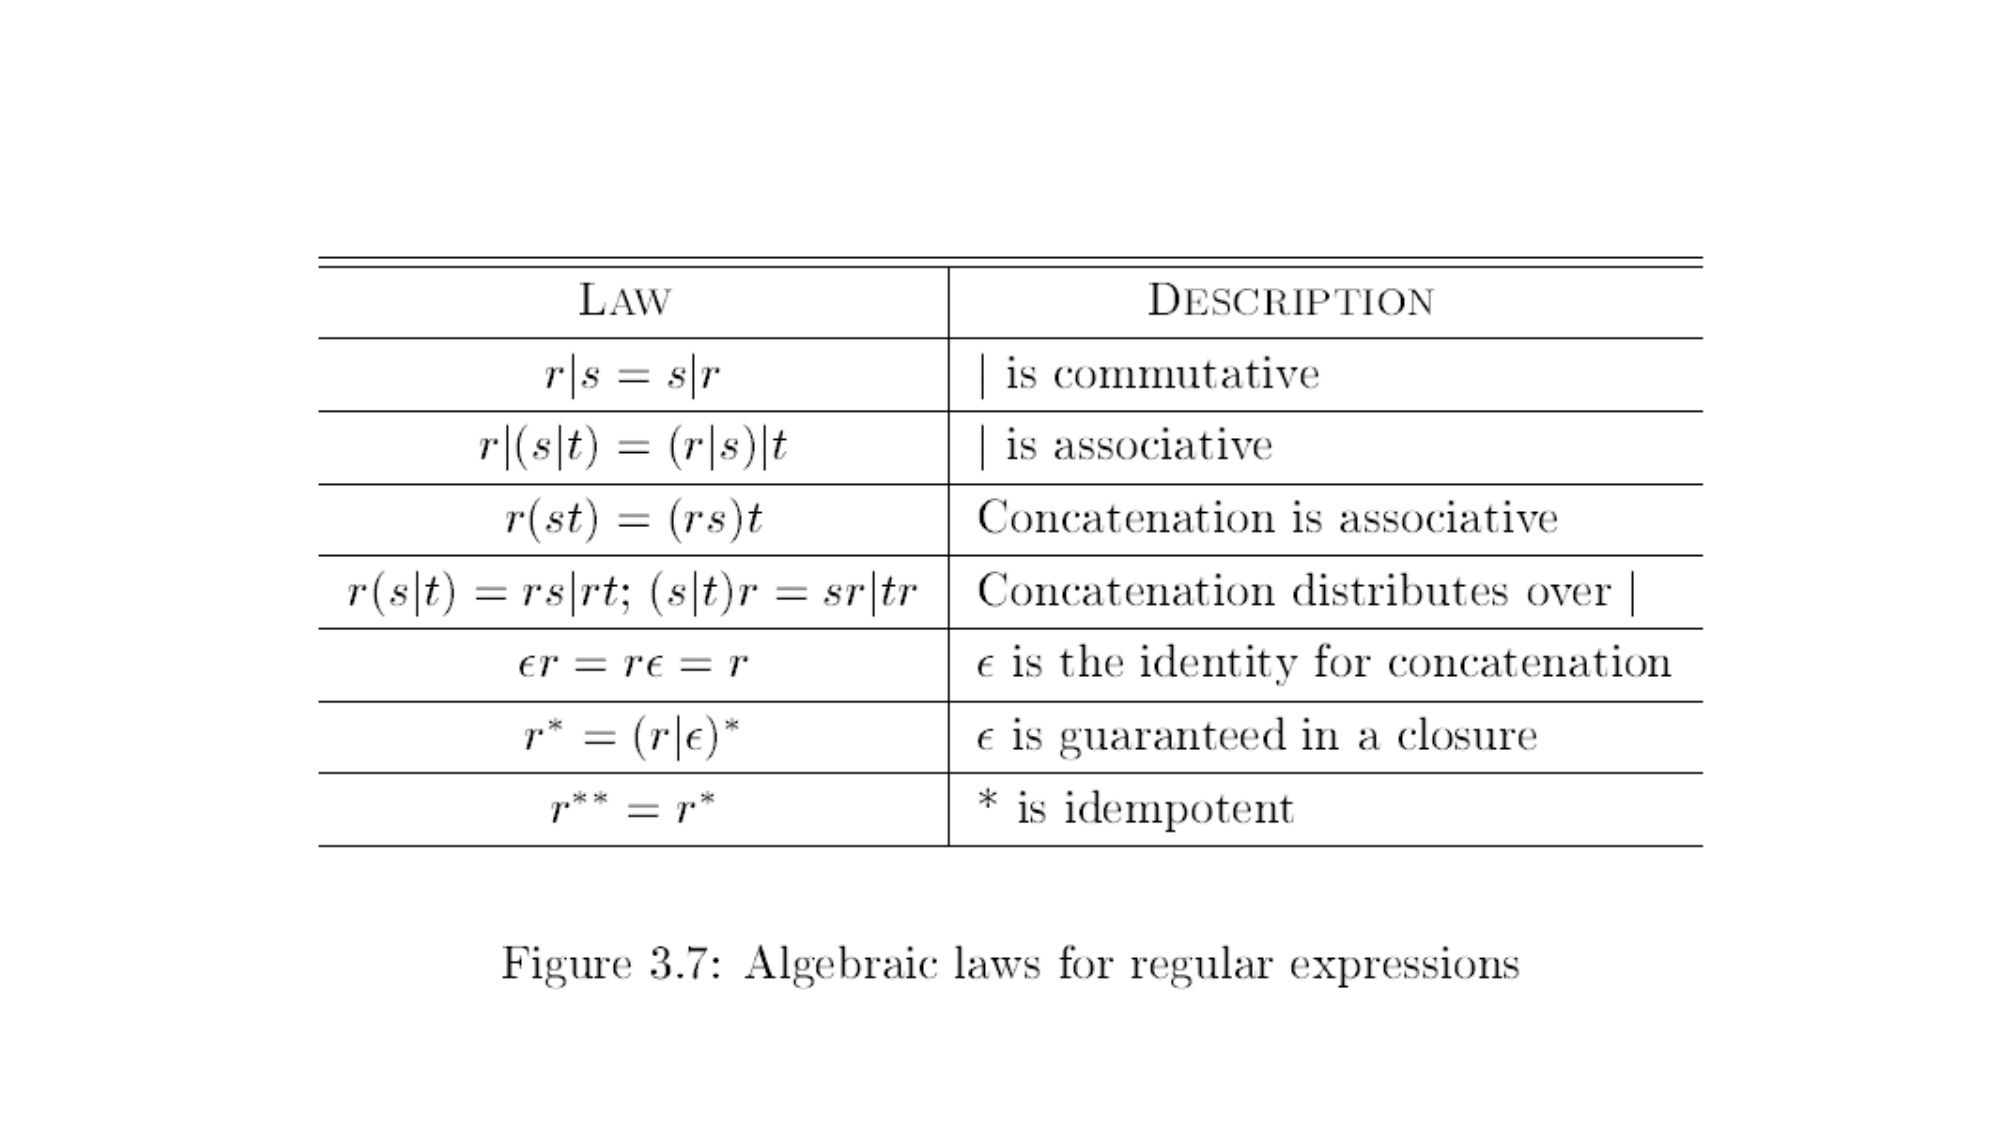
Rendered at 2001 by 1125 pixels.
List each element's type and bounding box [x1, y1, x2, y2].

picture [304, 244, 1709, 1001]
